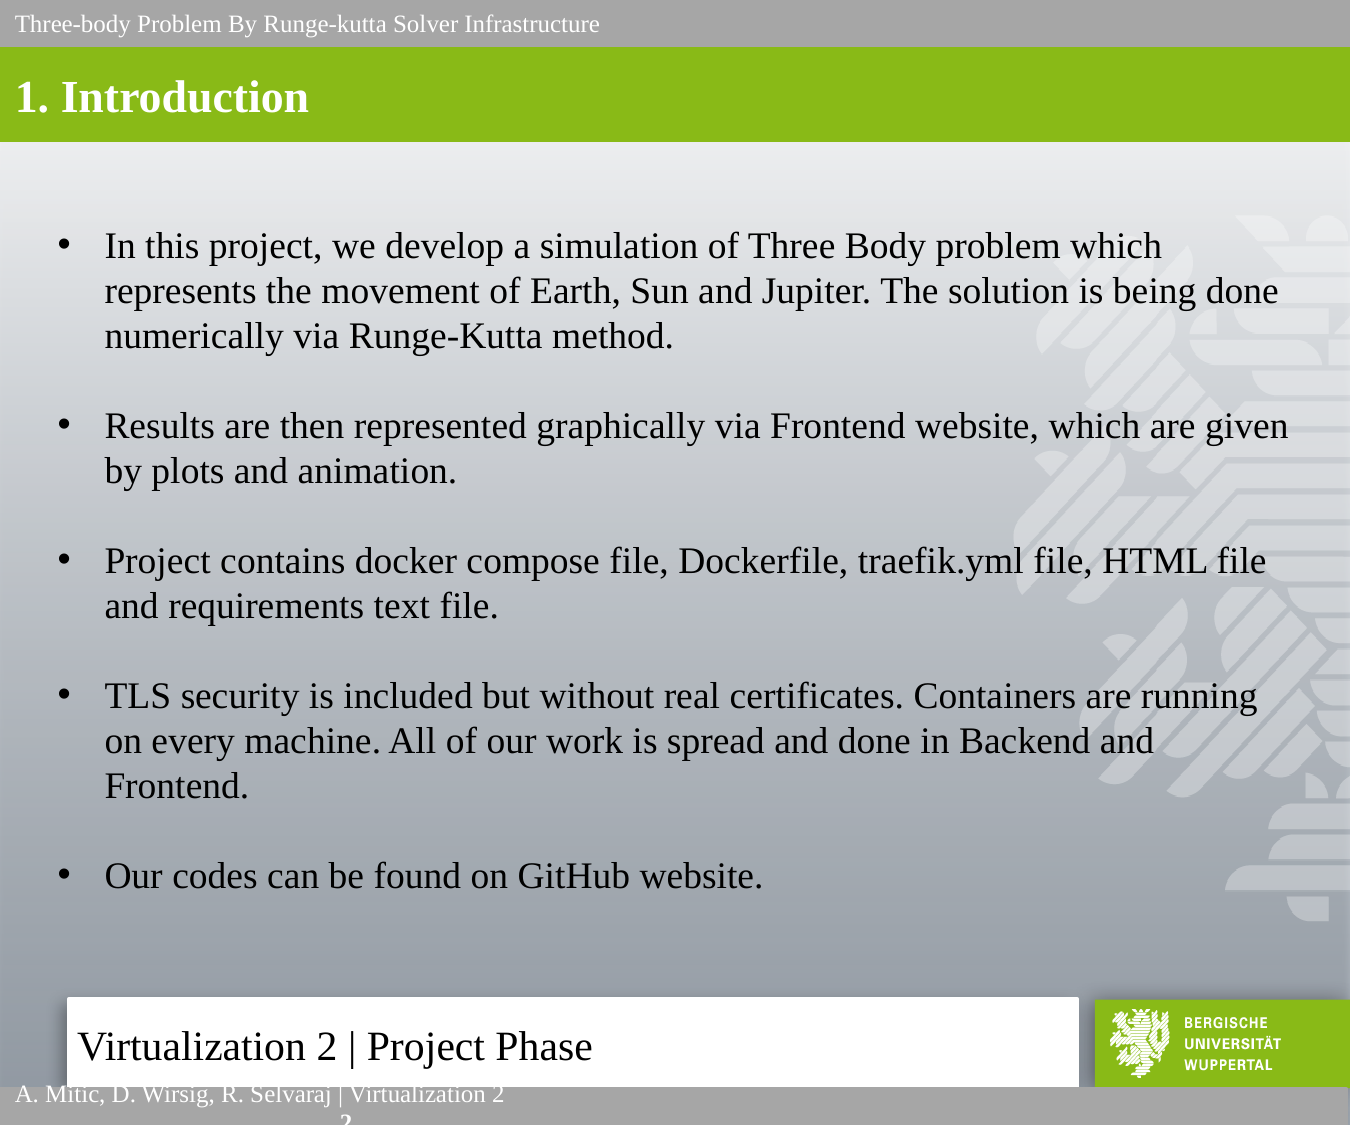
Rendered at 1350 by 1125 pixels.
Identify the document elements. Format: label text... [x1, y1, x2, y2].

text_box 1. Introduction [0, 47, 1350, 142]
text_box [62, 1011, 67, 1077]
text_box Virtualization 2 | Project Phase [556, 1011, 609, 1077]
picture [72, 999, 552, 1089]
text_box In this project, we develop a simulation of Three Body problem which represents the movement of Earth, Sun and Jupiter. The solution is being done numerically via Runge-Kutta method. Results are then represented graphically via Frontend website, which are given by plots and animation. Project contains docker compose file, Dockerfile, traefik.yml file, HTML file and requirements text file. TLS security is included but without real certificates. Containers are running on every machine. All of our work is spread and done in Backend and Frontend. Our codes can be found on GitHub website. [42, 214, 1307, 904]
text_box Three-body Problem By Runge-kutta Solver Infrastructure [0, 0, 1350, 47]
text_box A. Mitic, D. Wirsig, R. Selvaraj | Virtualization 2 2 [0, 1087, 1348, 1125]
picture [1110, 1009, 1281, 1078]
text_box 2 [67, 997, 1079, 1087]
